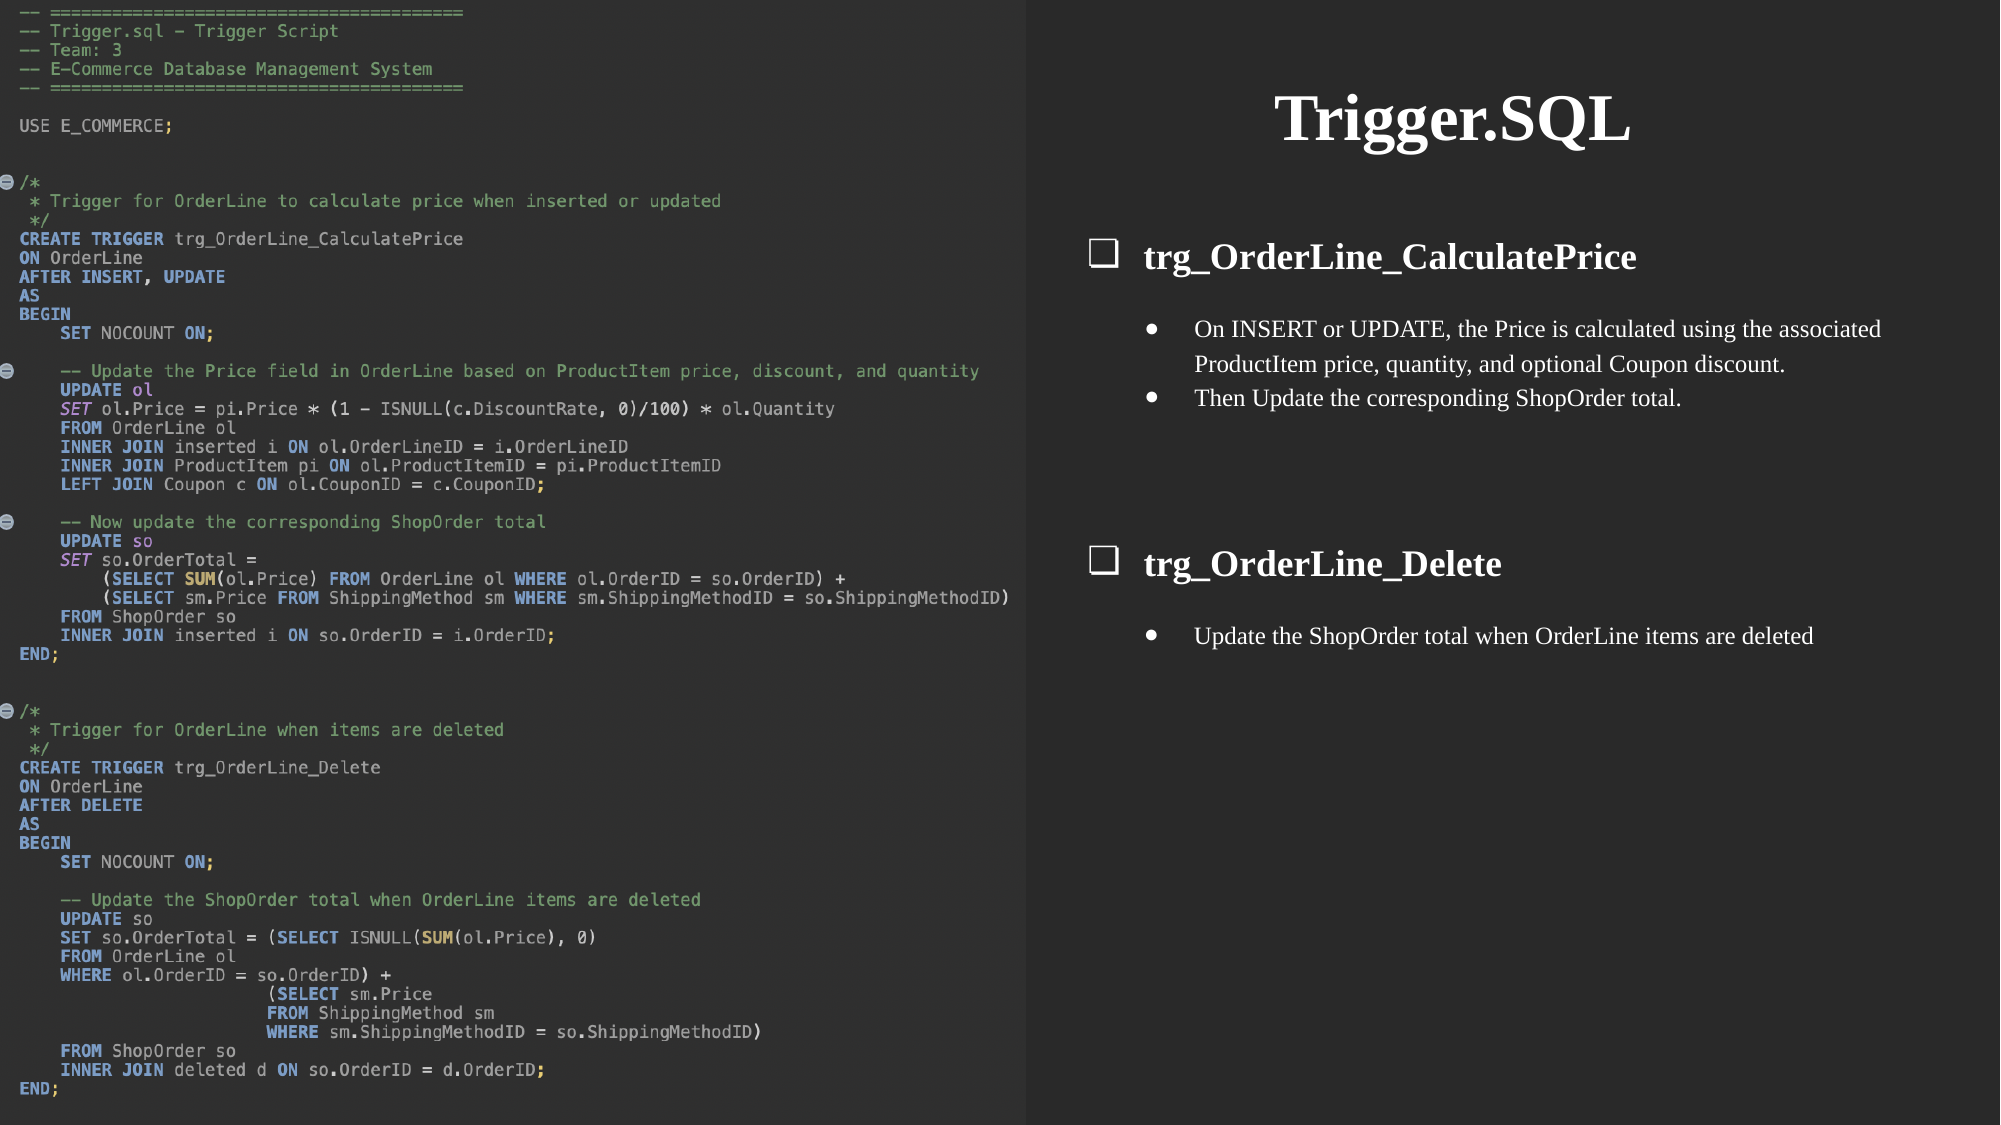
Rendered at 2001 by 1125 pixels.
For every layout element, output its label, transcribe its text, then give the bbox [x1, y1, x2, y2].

text_box On INSERT or UPDATE, the Price is calculated using the associated ProductItem price, quantity, and optional Coupon discount. Then Update the corresponding ShopOrder total. [1119, 308, 1988, 503]
text_box trg_OrderLine_Delete [1068, 538, 1644, 605]
text_box Update the ShopOrder total when OrderLine items are deleted [1118, 615, 1988, 748]
text_box trg_OrderLine_CalculatePrice [1068, 231, 1698, 298]
picture [0, 0, 1026, 1125]
text_box Trigger.SQL [1259, 54, 1759, 162]
